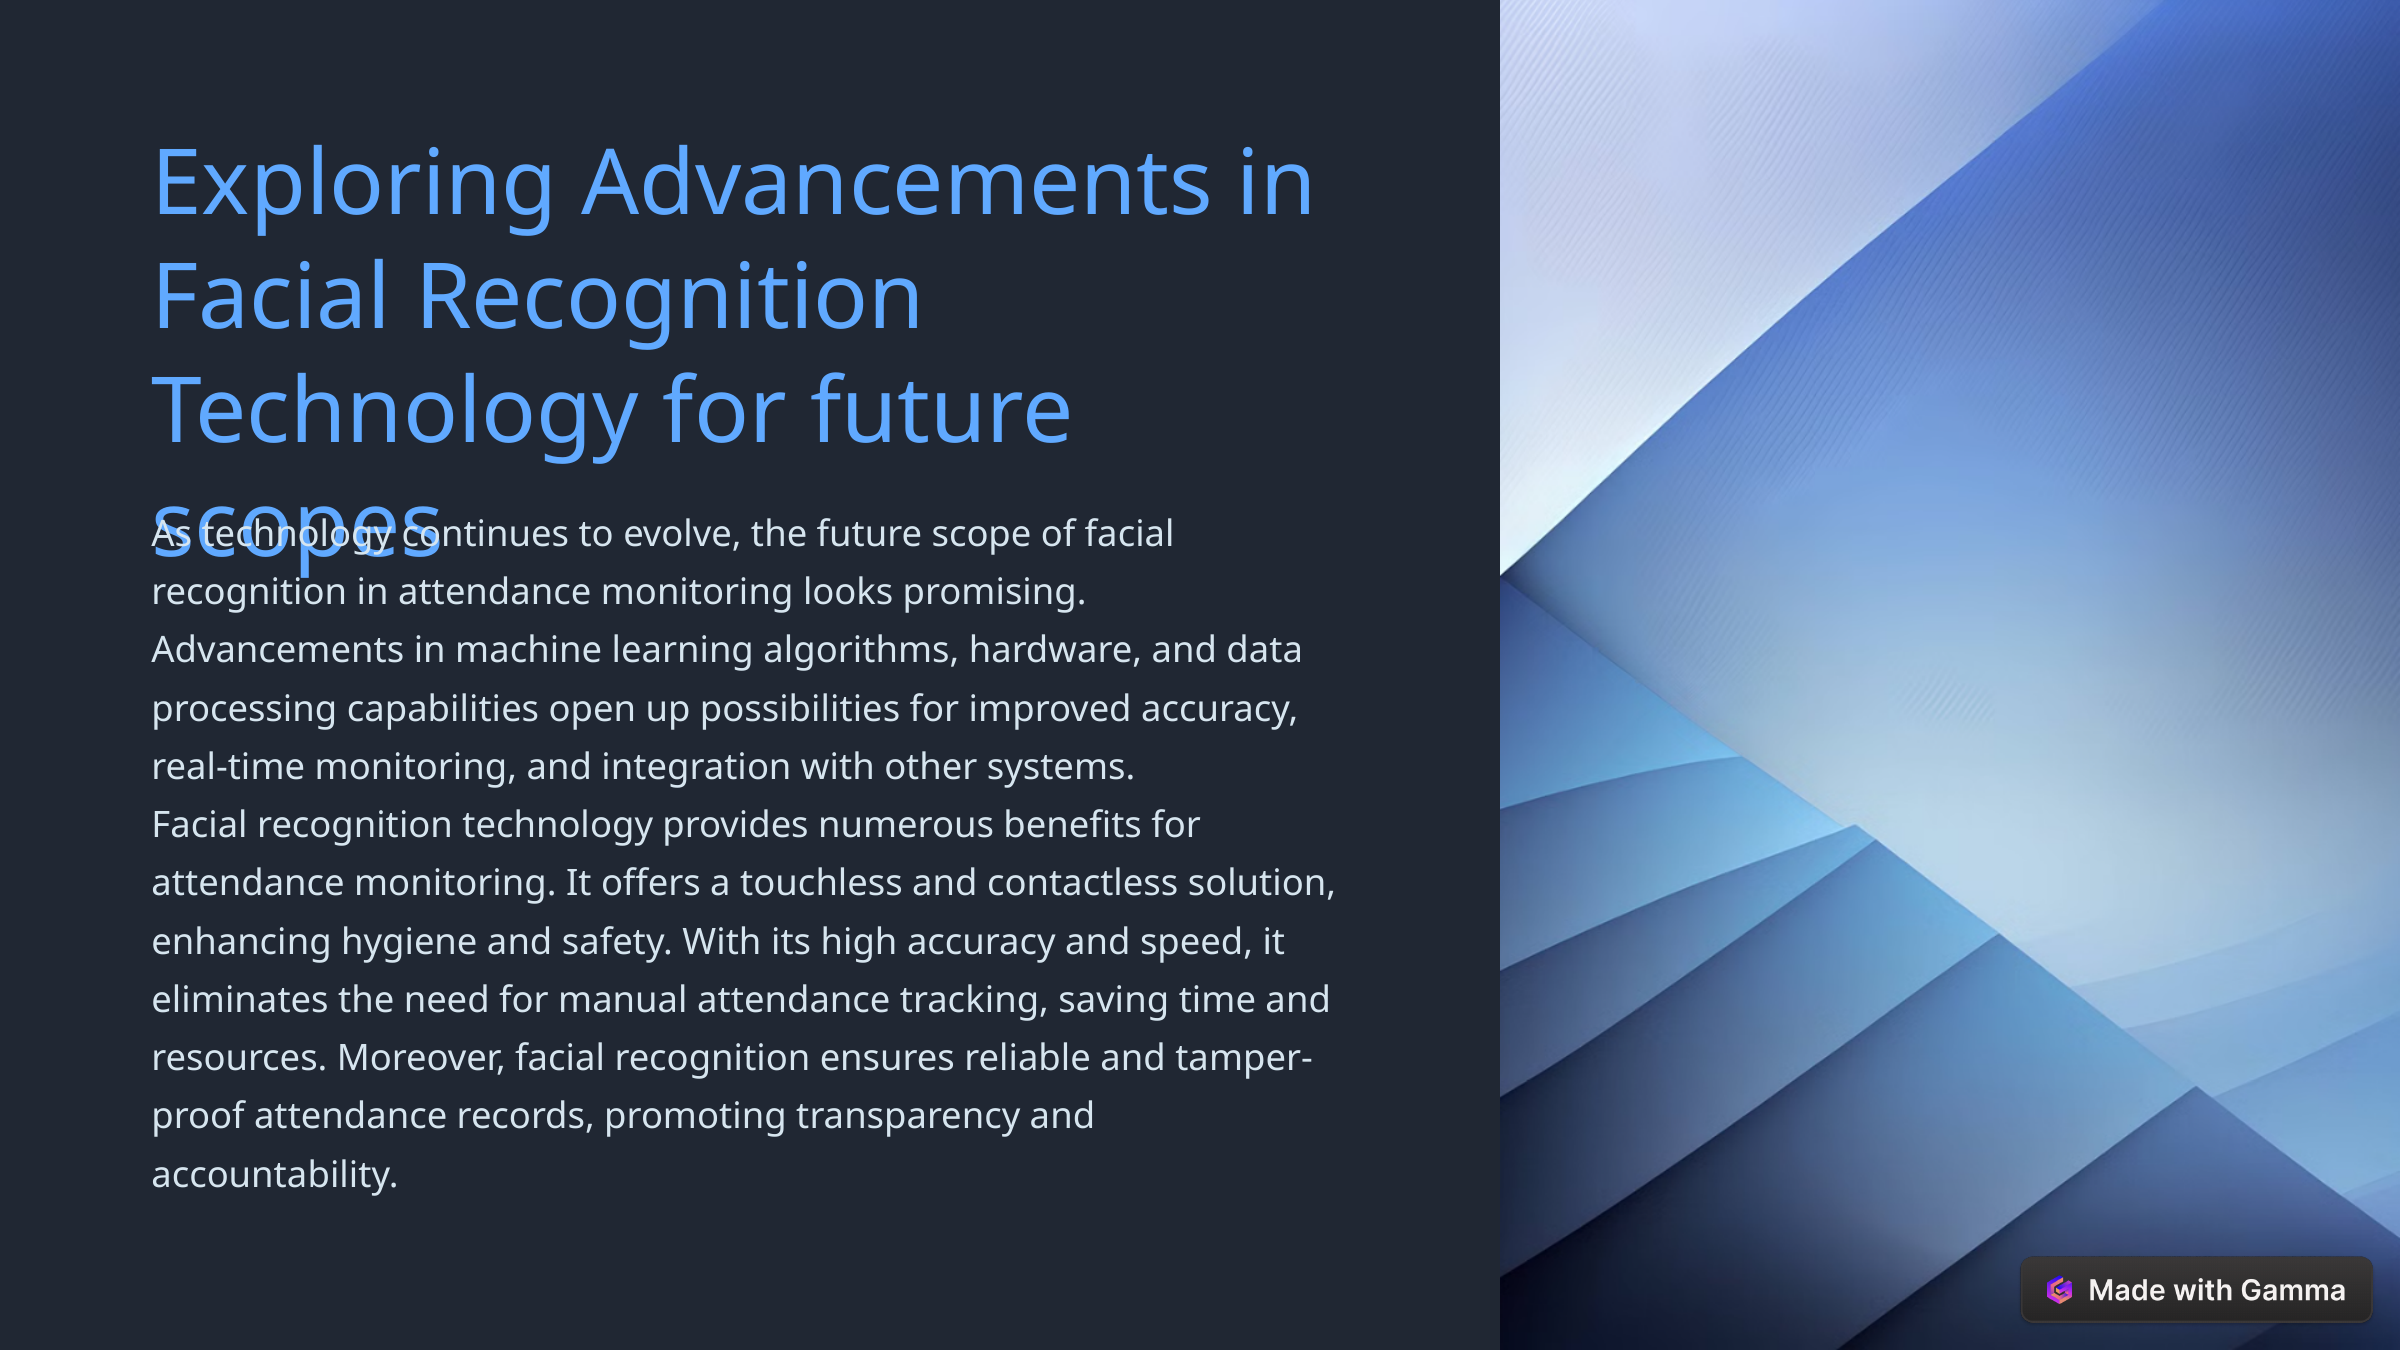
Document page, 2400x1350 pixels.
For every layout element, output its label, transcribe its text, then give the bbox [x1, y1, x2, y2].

picture [1499, 0, 2400, 1350]
text_box [0, 0, 1499, 1350]
text_box As technology continues to evolve, the future scope of facial recognition in attendance monitoring looks promising. Advancements in machine learning algorithms, hardware, and data processing capabilities open up possibilities for improved accuracy, real-time monitoring, and integration with other systems. Facial recognition technology provides numerous benefits for attendance monitoring. It offers a touchless and contactless solution, enhancing hygiene and safety. With its high accuracy and speed, it eliminates the need for manual attendance tracking, saving time and resources. Moreover, facial recognition ensures reliable and tamper-proof attendance records, promoting transparency and accountability. [136, 487, 1364, 780]
text_box Exploring Advancements in Facial Recognition Technology for future scopes [136, 111, 1364, 454]
